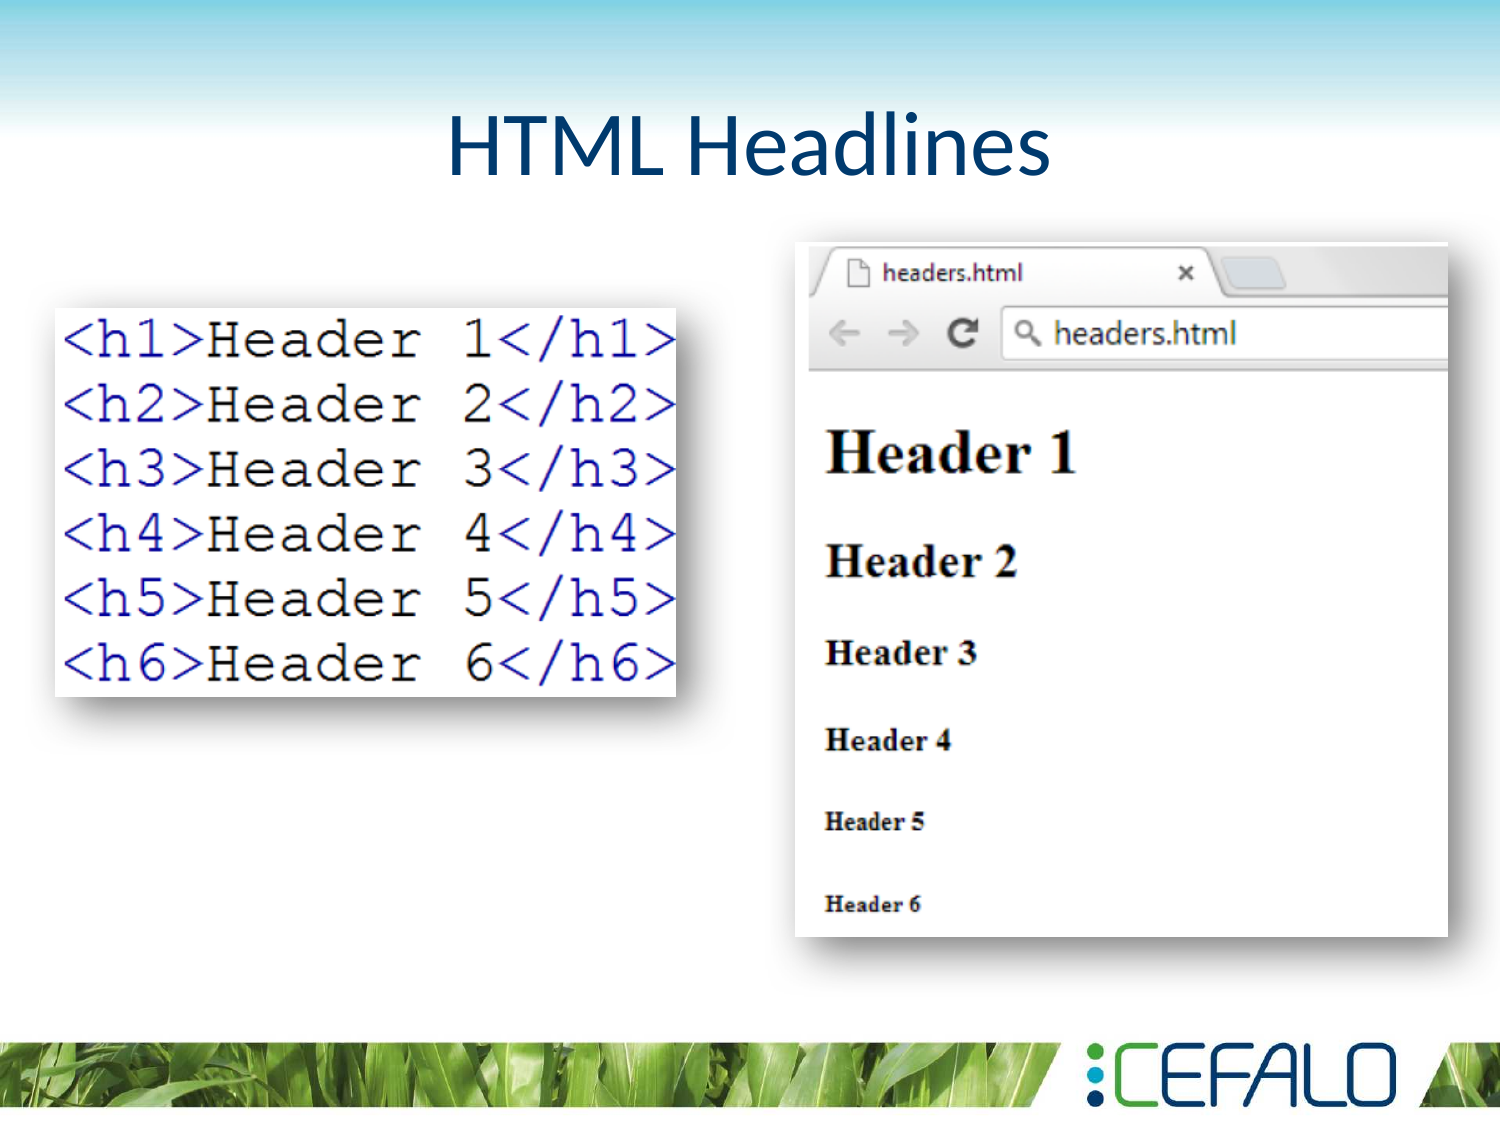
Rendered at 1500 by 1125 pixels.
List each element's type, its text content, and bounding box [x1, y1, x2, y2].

title HTML Headlines [75, 45, 1425, 233]
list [54, 308, 676, 697]
picture [0, 0, 1500, 1125]
